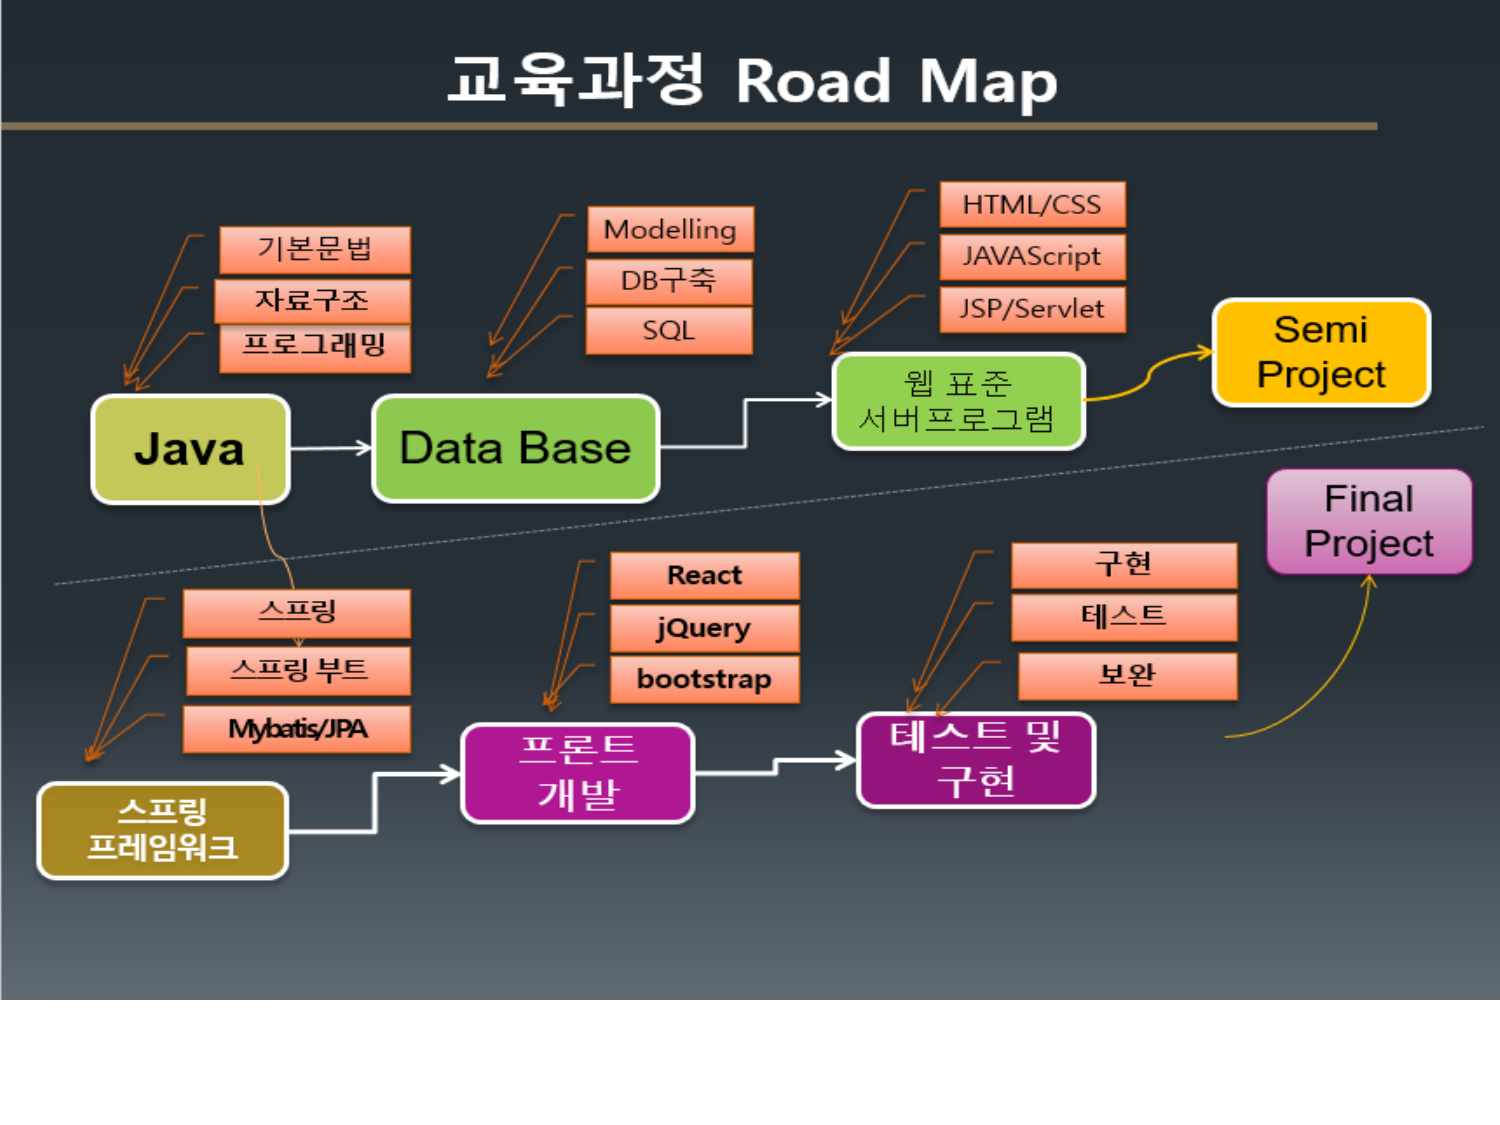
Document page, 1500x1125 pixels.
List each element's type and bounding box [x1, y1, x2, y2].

picture [0, 0, 1500, 1000]
